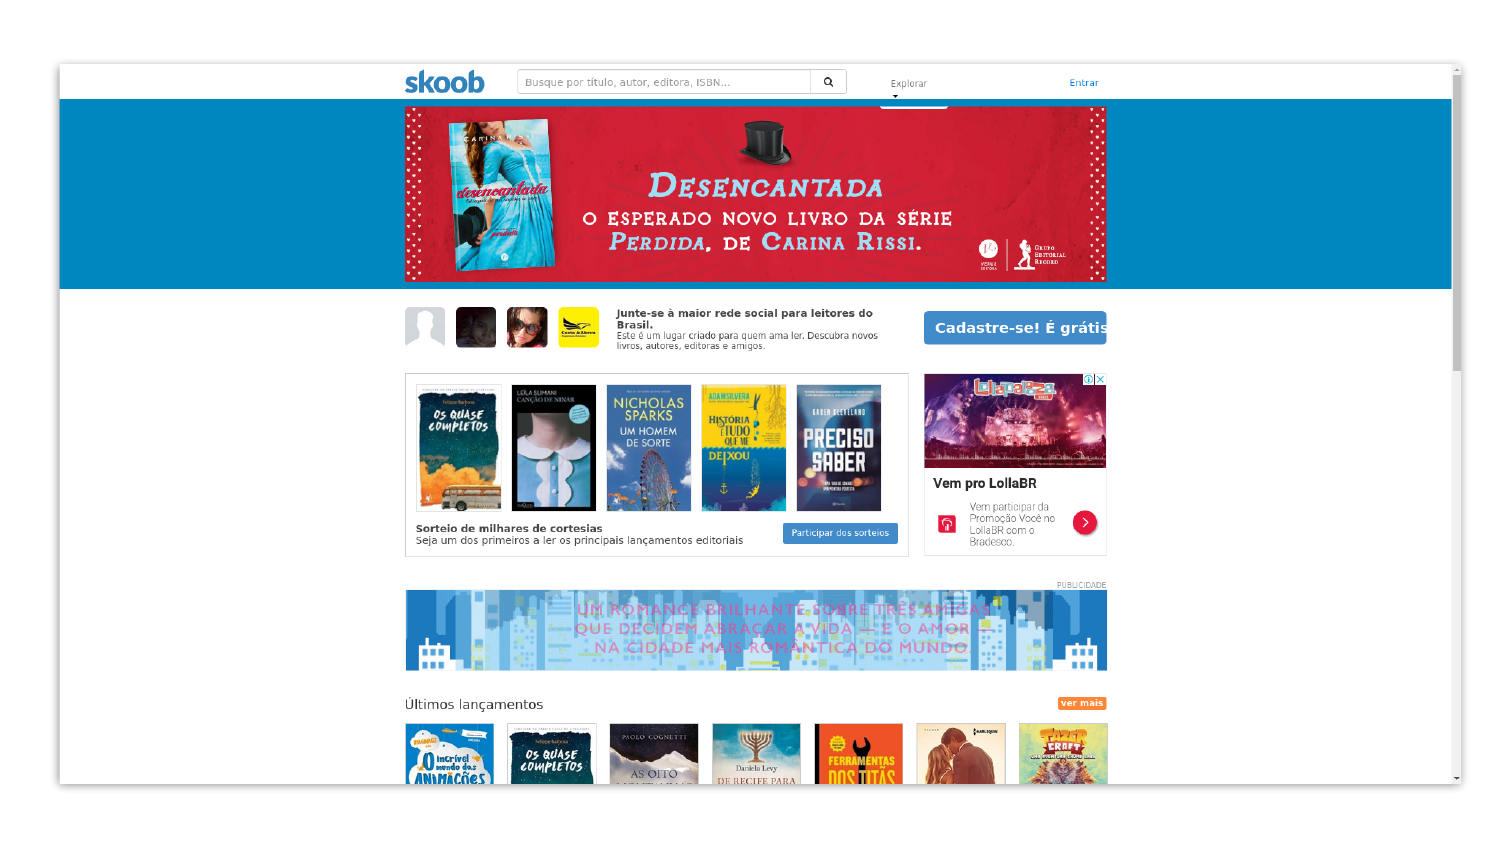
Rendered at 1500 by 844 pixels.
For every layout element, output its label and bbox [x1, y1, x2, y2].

picture [406, 107, 1106, 281]
picture [59, 64, 1462, 785]
